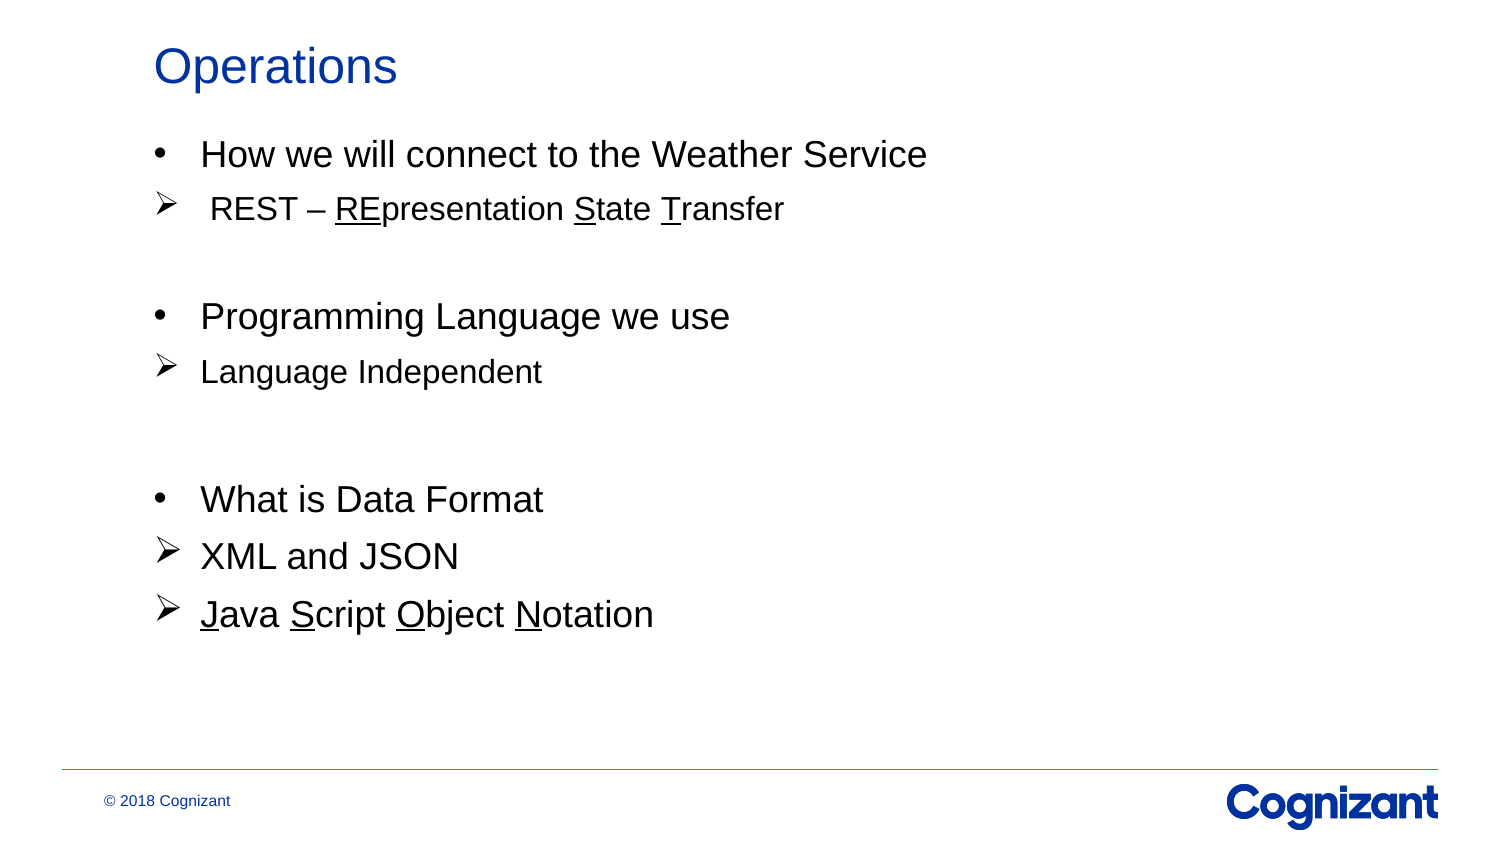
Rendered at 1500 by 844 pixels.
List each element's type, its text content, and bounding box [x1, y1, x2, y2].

list How we will connect to the Weather Service REST – REpresentation State Transfer Programming Language we use Language Independent What is Data Format XML and JSON Java Script Object Notation [153, 130, 1196, 777]
title Operations [153, 40, 1028, 130]
picture [1227, 784, 1438, 830]
